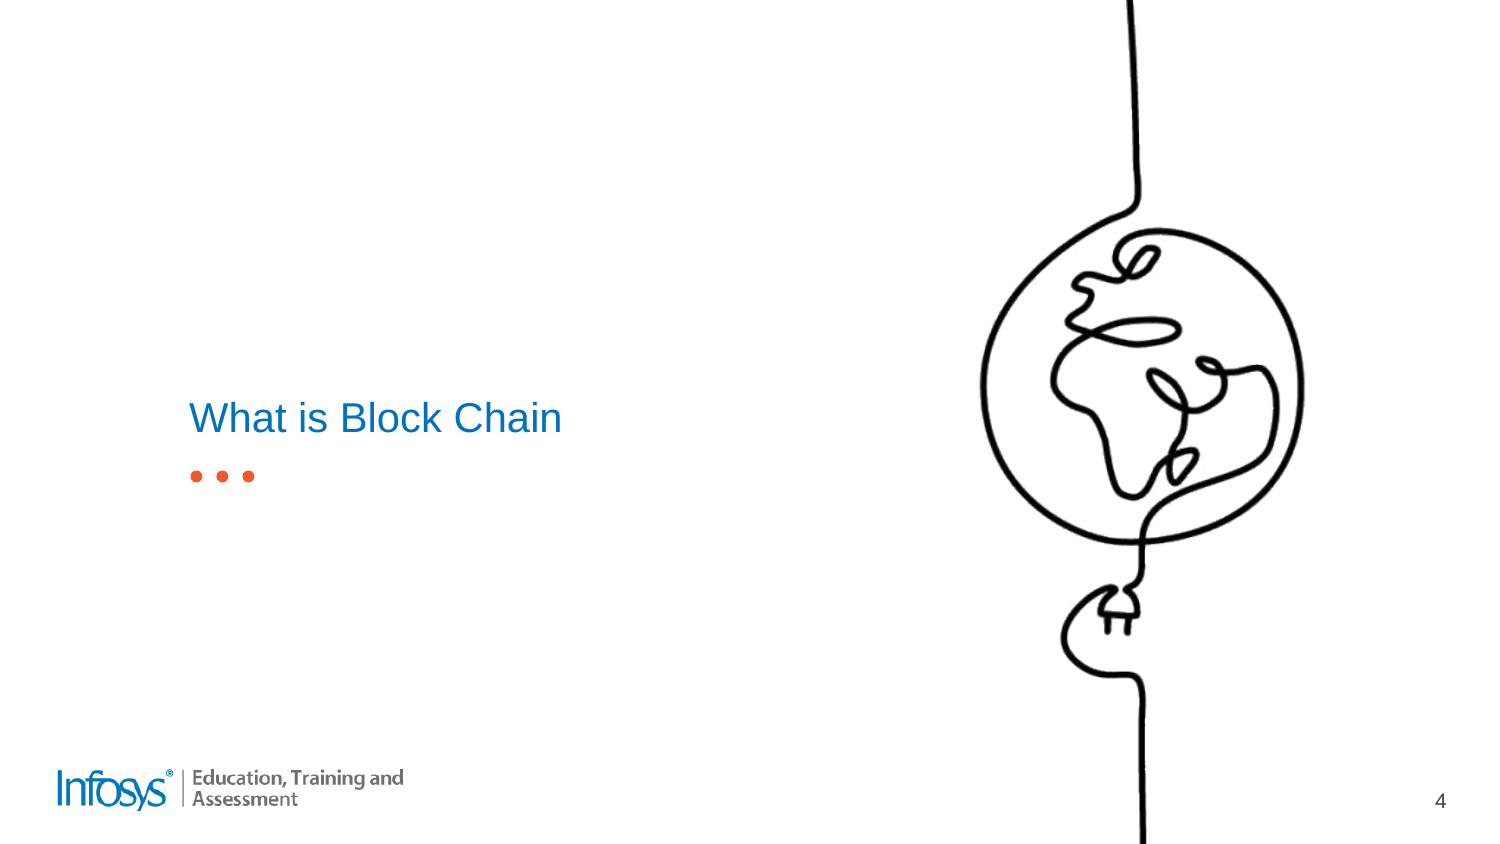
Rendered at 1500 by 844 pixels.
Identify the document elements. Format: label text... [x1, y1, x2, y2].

slide_number 4 [1384, 780, 1462, 826]
title What is Block Chain [174, 273, 902, 449]
picture [901, 0, 1500, 844]
picture [49, 761, 410, 811]
